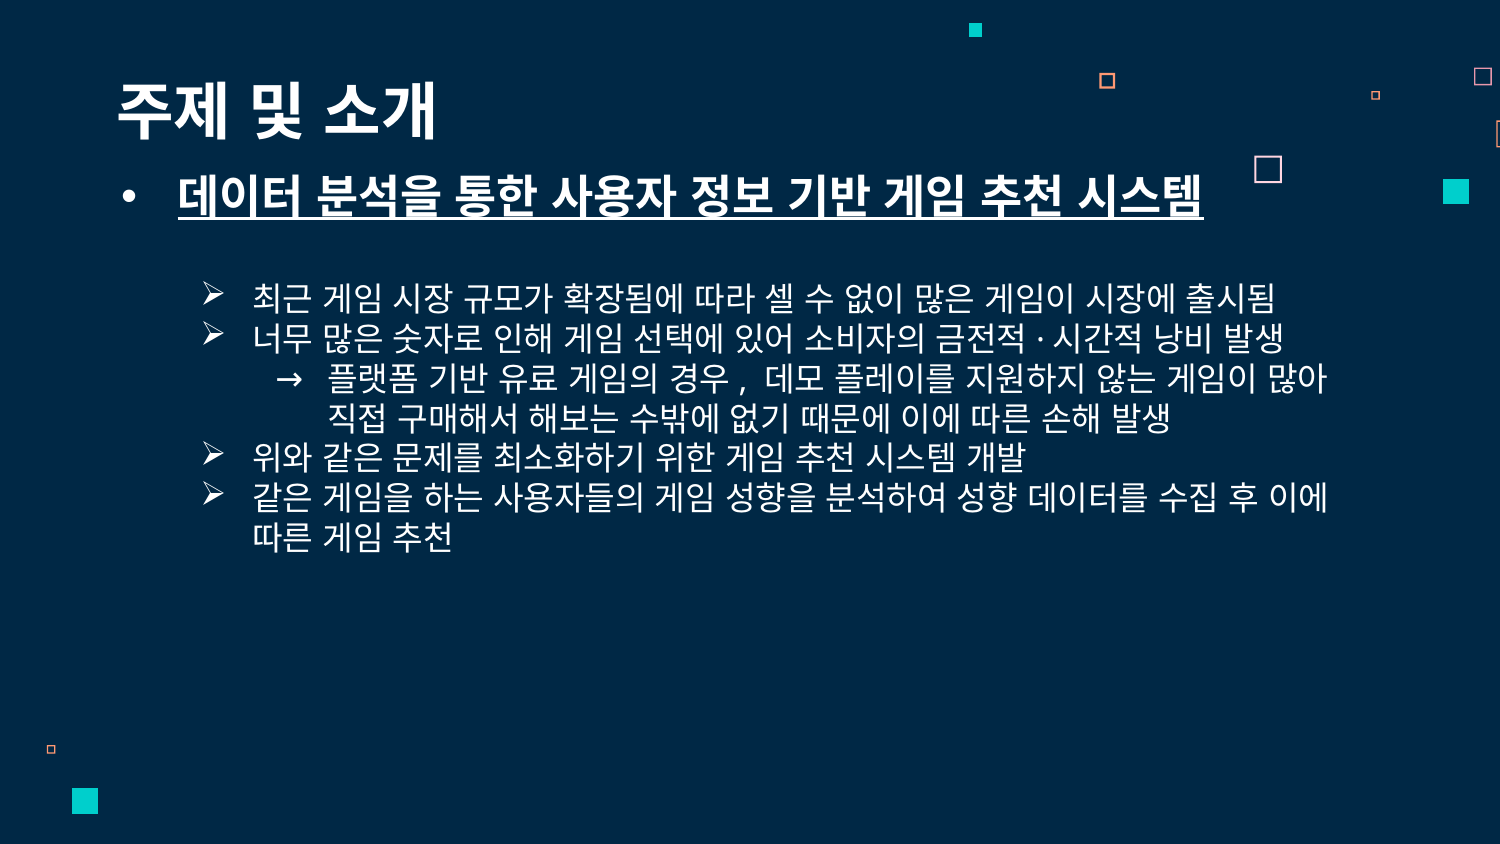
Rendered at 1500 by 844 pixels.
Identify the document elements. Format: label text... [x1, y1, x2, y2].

text_box 데이터 분석을 통한 사용자 정보 기반 게임 추천 시스템 최근 게임 시장 규모가 확장됨에 따라 셀 수 없이 많은 게임이 시장에 출시됨 너무 많은 숫자로 인해 게임 선택에 있어 소비자의 금전적·시간적 낭비 발생 플랫폼 기반 유료 게임의 경우, 데모 플레이를 지원하지 않는 게임이 많아 직접 구매해서 해보는 수밖에 없기 때문에 이에 따른 손해 발생 위와 같은 문제를 최소화하기 위한 게임 추천 시스템 개발 같은 게임을 하는 사용자들의 게임 성향을 분석하여 성향 데이터를 수집 후 이에 따른 게임 추천 [91, 162, 1409, 771]
title 주제 및 소개 [101, 67, 853, 162]
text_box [668, 276, 764, 372]
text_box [1113, 276, 1210, 372]
